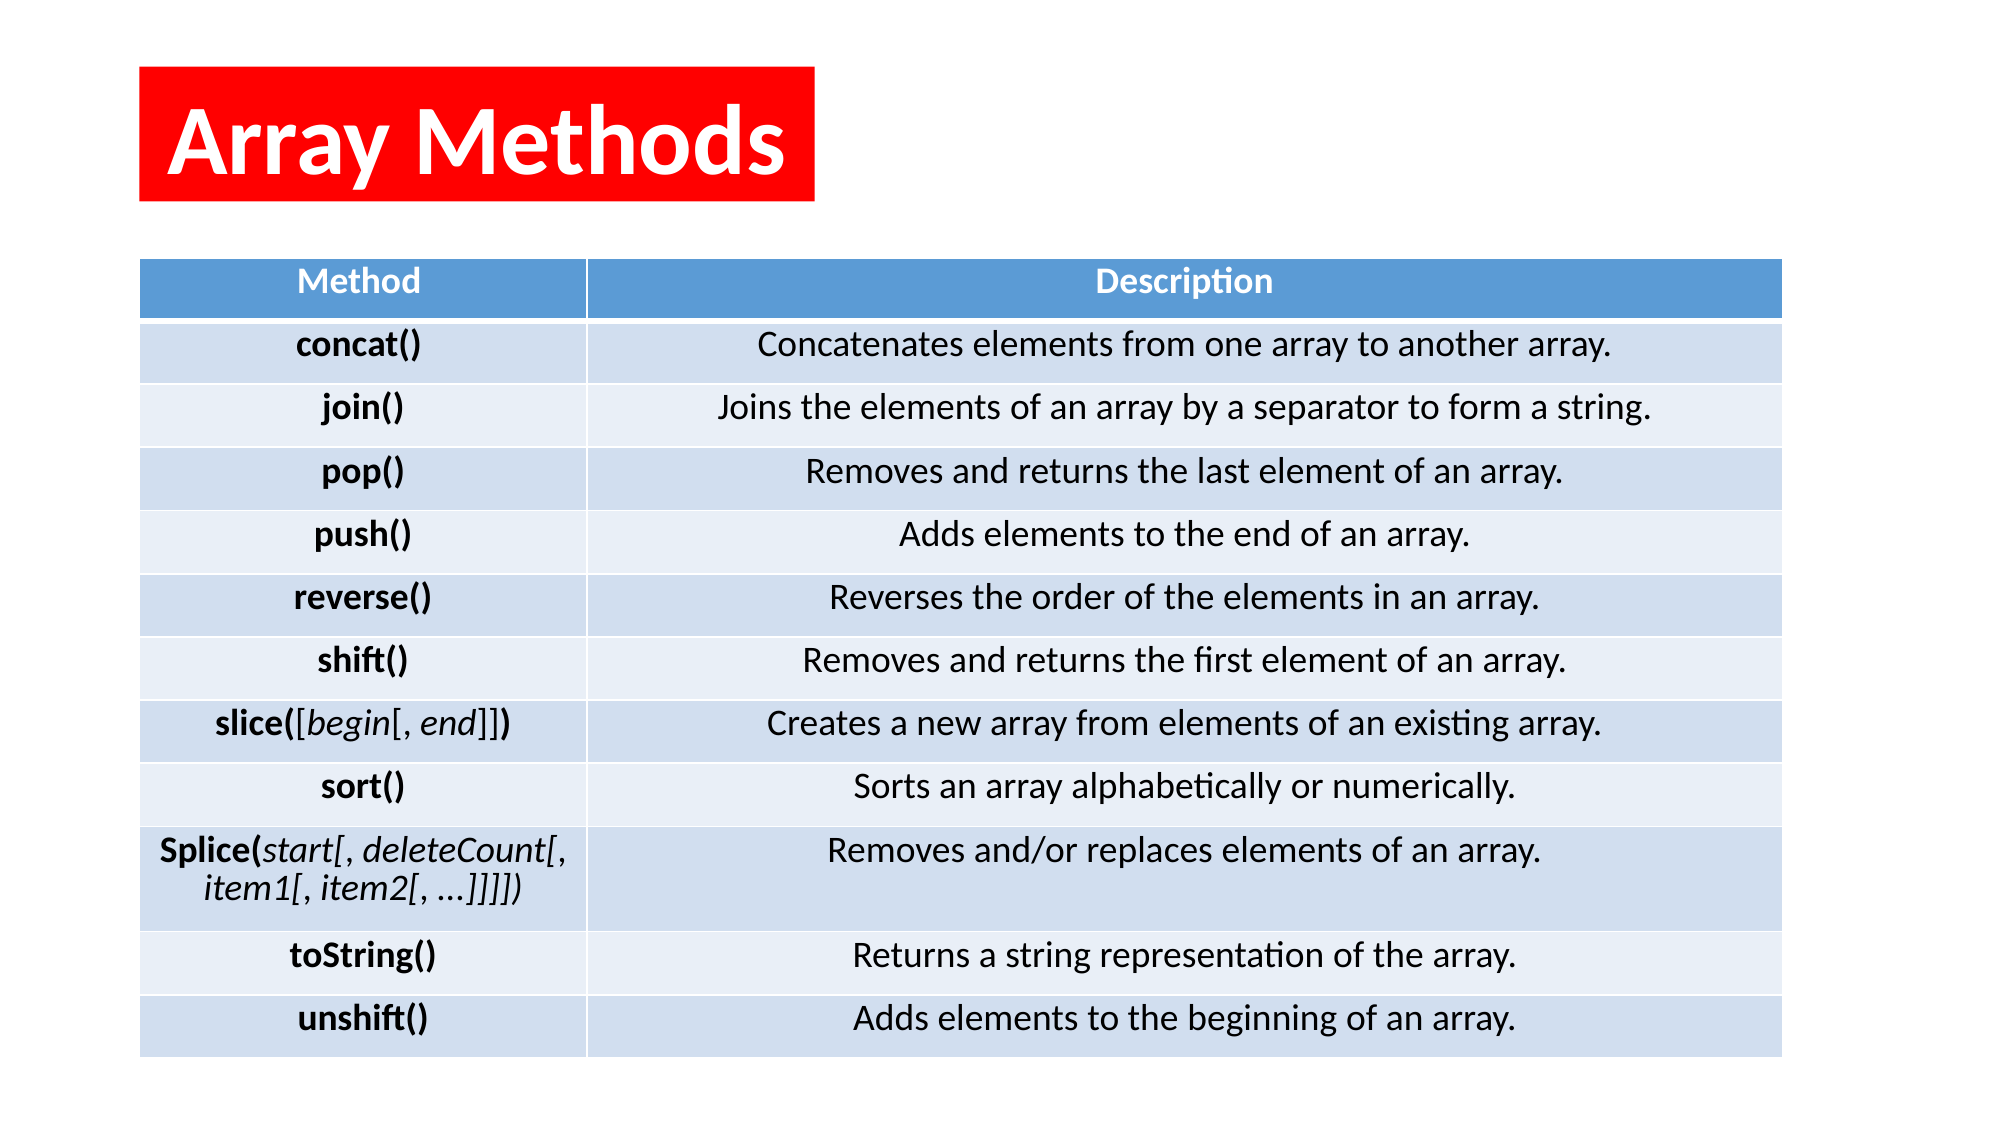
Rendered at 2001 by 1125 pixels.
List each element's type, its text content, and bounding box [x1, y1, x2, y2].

table_header Method [140, 259, 586, 318]
table_cell Creates a new array from elements of an existing array. [588, 701, 1782, 762]
table_cell Reverses the order of the elements in an array. [588, 575, 1782, 636]
table_cell slice([begin[, end]]) [140, 701, 586, 762]
table_cell Concatenates elements from one array to another array. [588, 324, 1782, 383]
table_cell pop() [140, 448, 586, 510]
table_header Description [588, 259, 1782, 318]
table_cell Adds elements to the end of an array. [588, 511, 1782, 573]
table_cell Joins the elements of an array by a separator to form a string. [588, 385, 1782, 446]
table_cell toString() [140, 932, 586, 994]
table_cell Removes and returns the last element of an array. [588, 448, 1782, 510]
table_cell Splice(start[, deleteCount[, item1[, item2[, ...]]]]) [140, 827, 586, 931]
table_cell Sorts an array alphabetically or numerically. [588, 764, 1782, 826]
table_cell unshift() [140, 996, 586, 1057]
table_cell Returns a string representation of the array. [588, 932, 1782, 994]
text_box Array Methods [139, 66, 815, 202]
table_cell reverse() [140, 575, 586, 636]
table_cell Removes and returns the first element of an array. [588, 638, 1782, 699]
table_cell Removes and/or replaces elements of an array. [588, 827, 1782, 931]
table_cell push() [140, 511, 586, 573]
table_cell join() [140, 385, 586, 446]
table_cell shift() [140, 638, 586, 699]
table_cell concat() [140, 324, 586, 383]
table_cell sort() [140, 764, 586, 826]
table_cell Adds elements to the beginning of an array. [588, 996, 1782, 1057]
